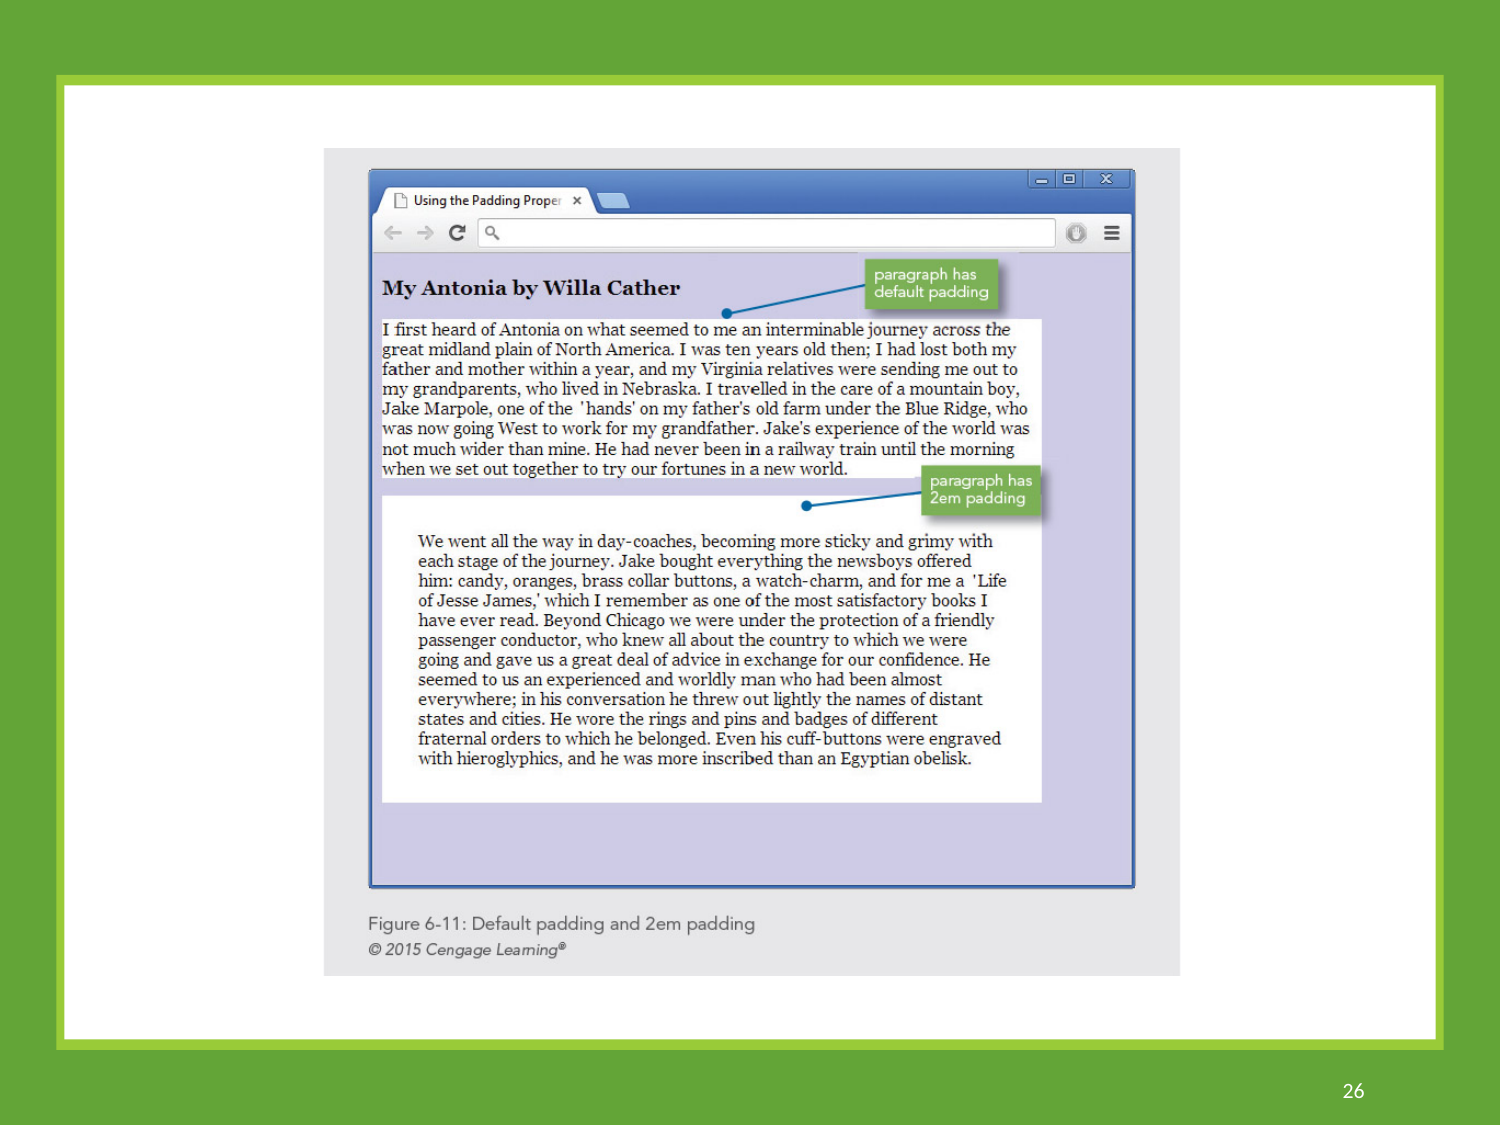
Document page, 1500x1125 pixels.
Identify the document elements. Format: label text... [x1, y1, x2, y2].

text_box [0, 0, 1500, 1125]
picture [323, 148, 1181, 976]
text_box [63, 84, 1437, 1041]
slide_number 26 [1218, 1059, 1380, 1120]
text_box [55, 74, 1445, 1051]
